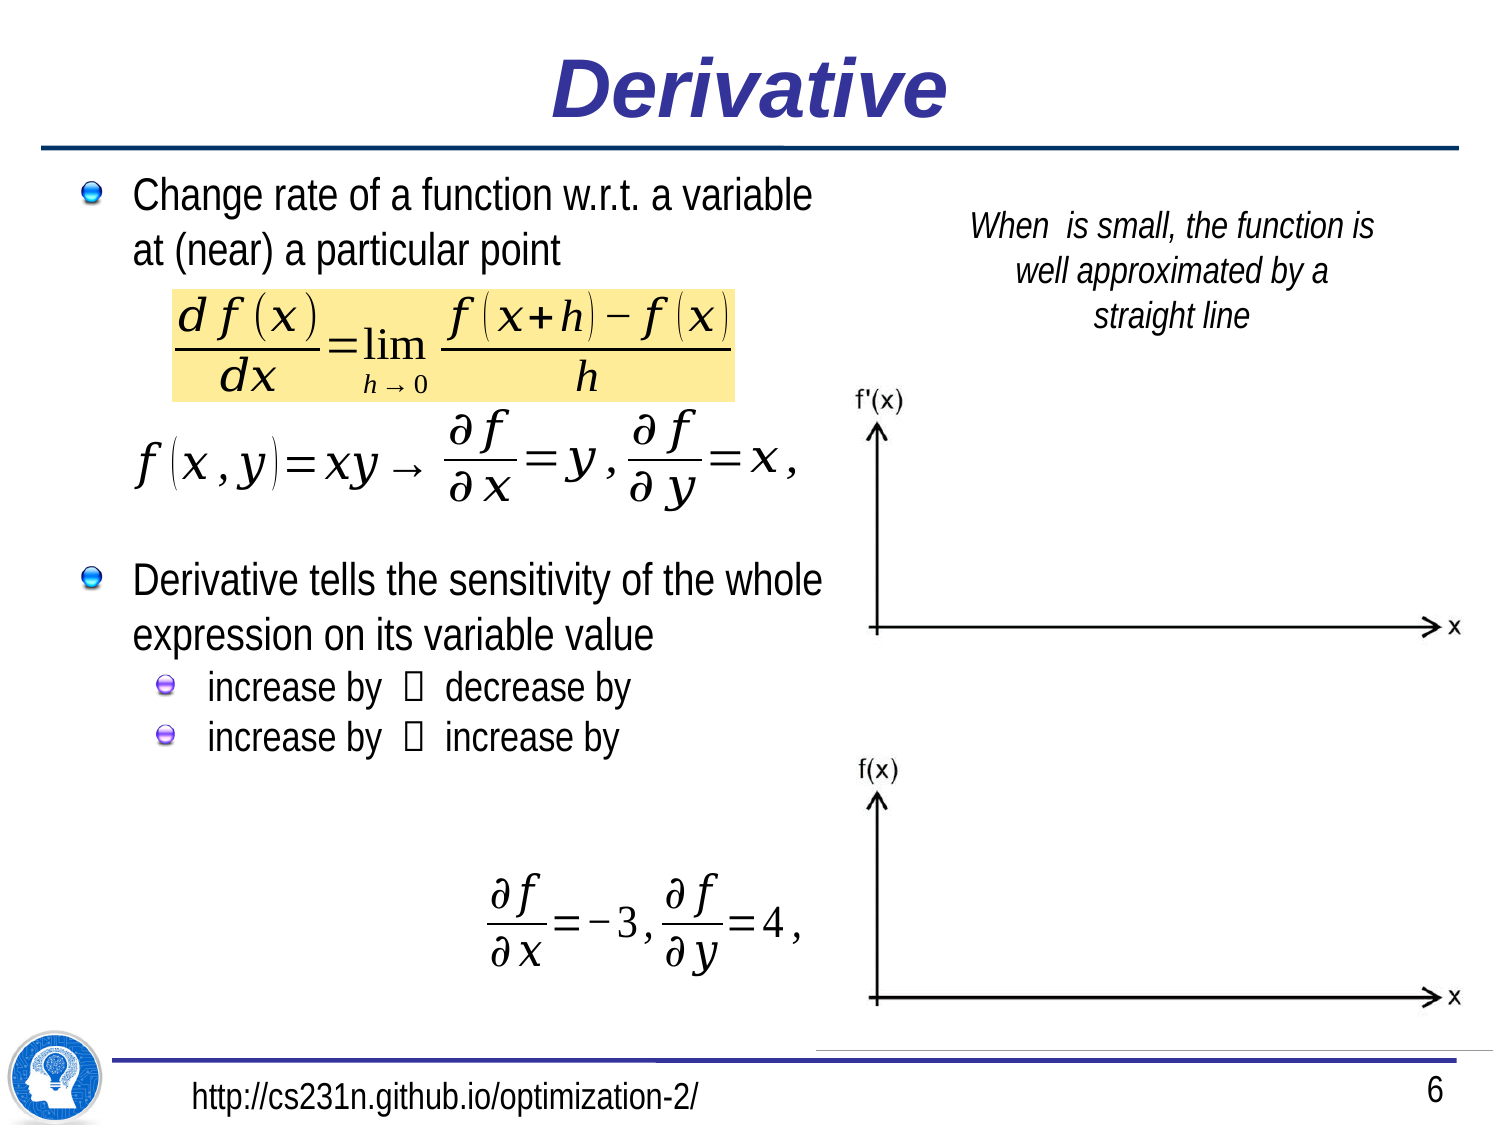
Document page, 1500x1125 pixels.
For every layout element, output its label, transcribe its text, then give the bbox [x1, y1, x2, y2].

picture [151, 721, 178, 748]
picture [151, 671, 178, 698]
picture [0, 1030, 112, 1125]
text_box http://cs231n.github.io/optimization-2/ [176, 1064, 714, 1125]
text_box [131, 403, 800, 514]
title Derivative [40, 30, 1460, 142]
slide_number 6 [1146, 1070, 1460, 1118]
picture [76, 177, 106, 207]
picture [76, 562, 106, 592]
picture [815, 374, 1493, 1051]
